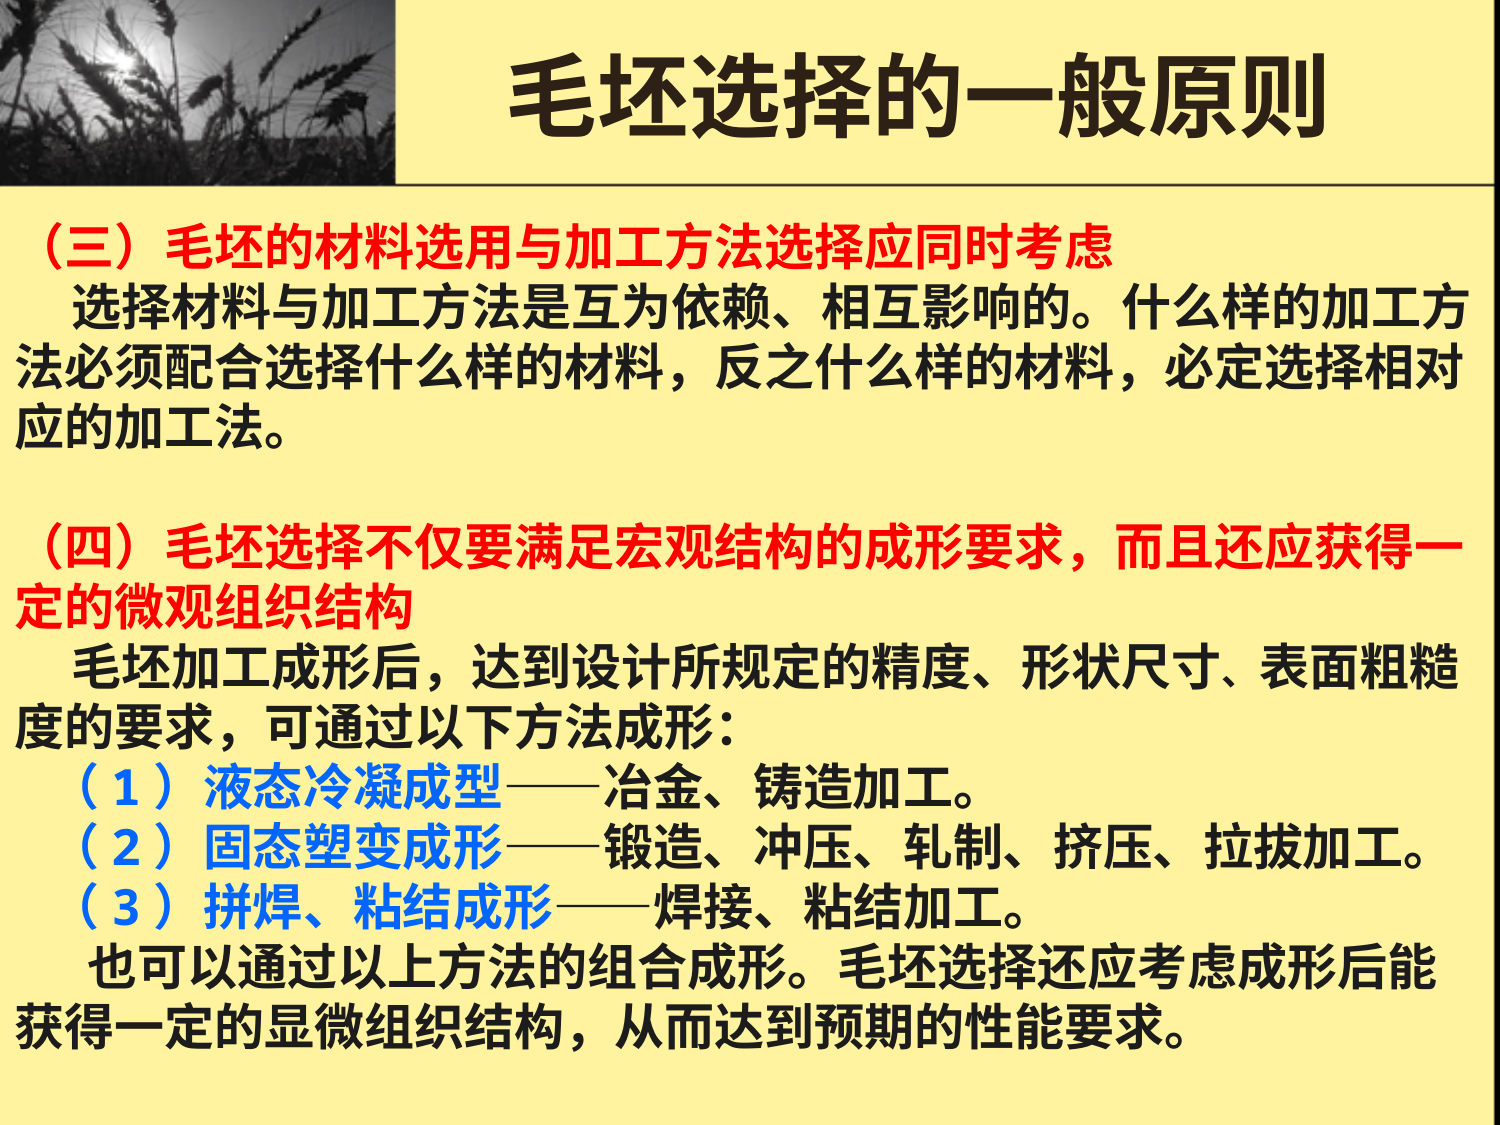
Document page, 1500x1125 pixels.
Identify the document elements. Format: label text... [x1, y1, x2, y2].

text_box （三）毛坯的材料选用与加工方法选择应同时考虑 选择材料与加工方法是互为依赖、相互影响的。什么样的加工方法必须配合选择什么样的材料，反之什么样的材料，必定选择相对应的加工法。 （四）毛坯选择不仅要满足宏观结构的成形要求，而且还应获得一定的微观组织结构 毛坯加工成形后，达到设计所规定的精度、形状尺寸、表面粗糙度的要求，可通过以下方法成形： （1）液态冷凝成型——冶金、铸造加工。 （2）固态塑变成形——锻造、冲压、轧制、挤压、拉拔加工。 （3）拼焊、粘结成形——焊接、粘结加工。 也可以通过以上方法的组合成形。毛坯选择还应考虑成形后能获得一定的显微组织结构，从而达到预期的性能要求。 [0, 207, 1500, 1123]
title 毛坯选择的一般原则 [425, 14, 1413, 173]
picture [0, 0, 1500, 207]
